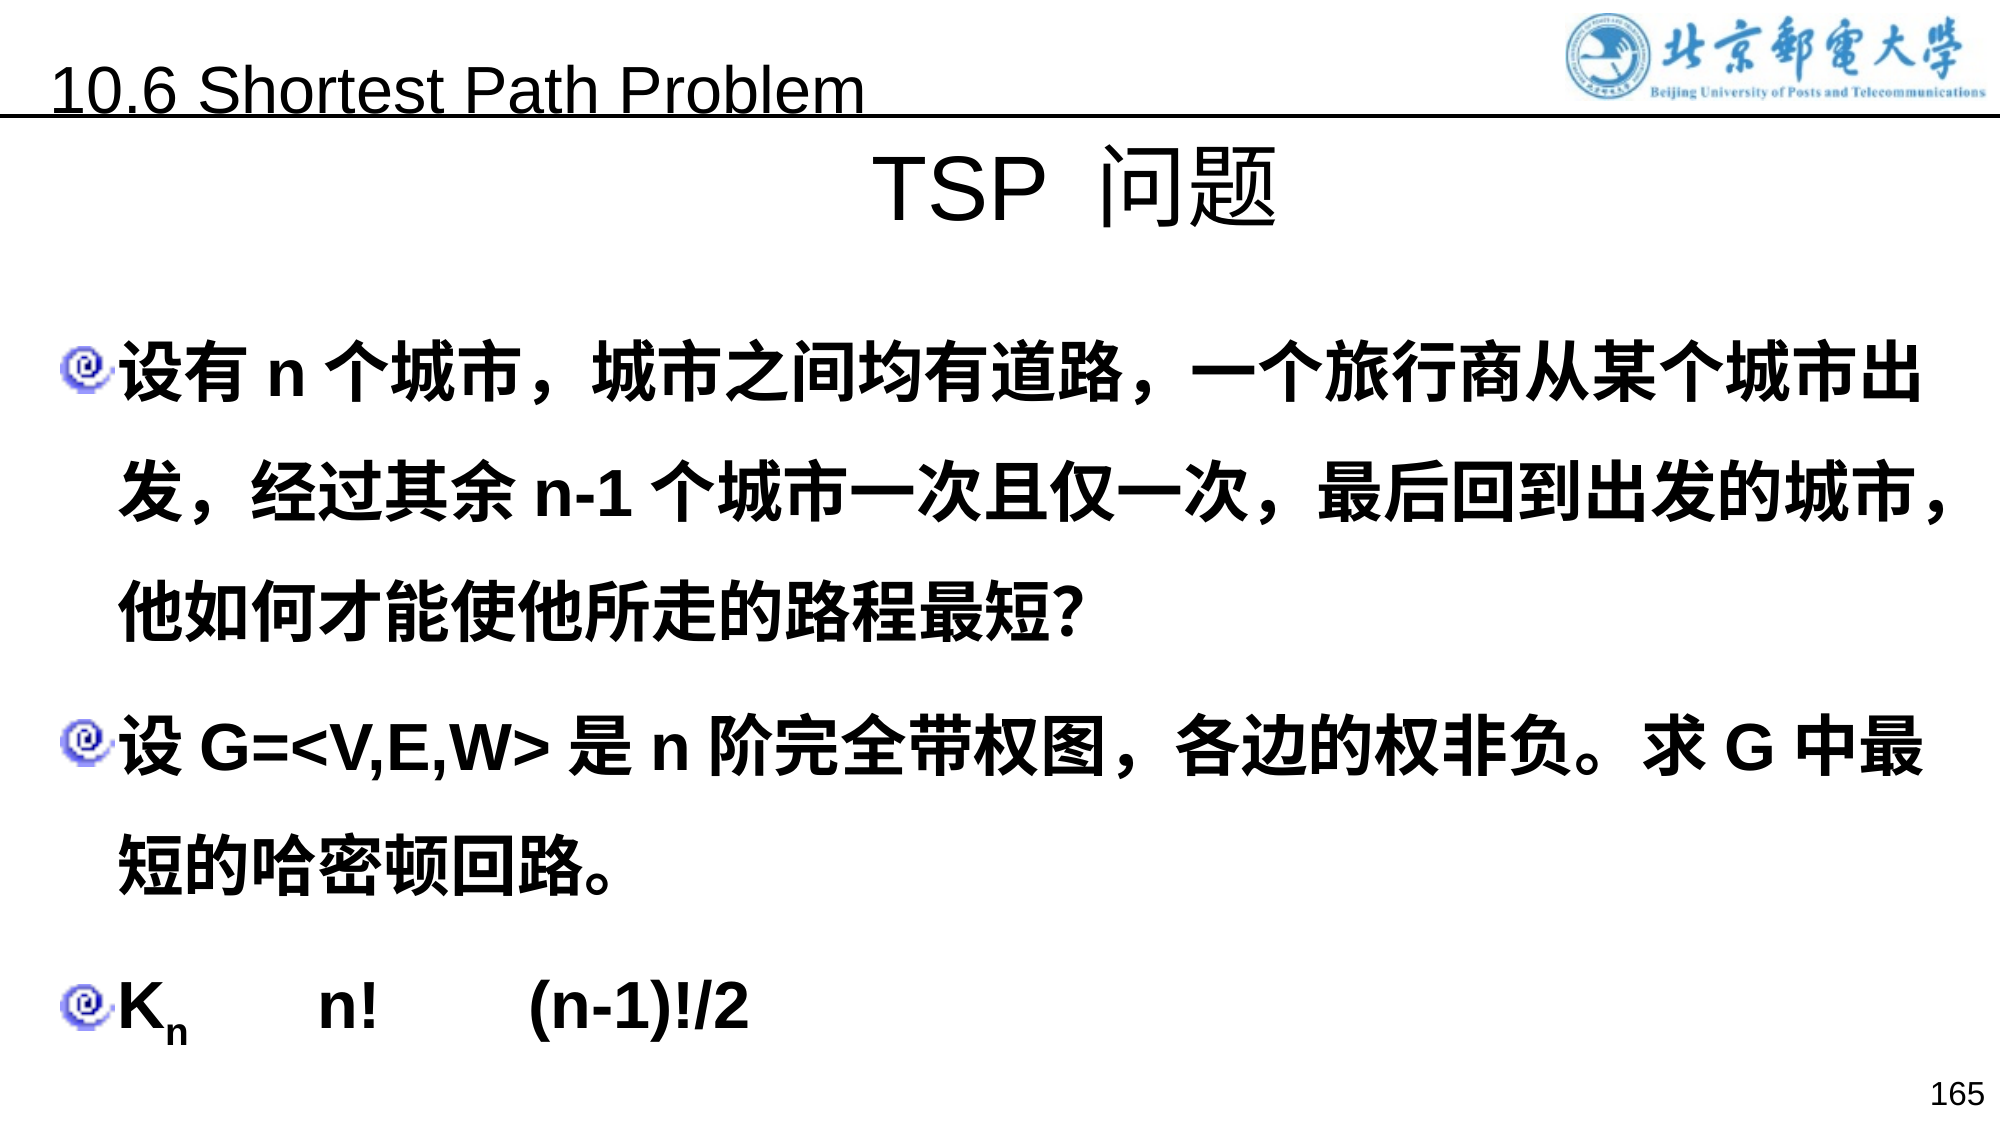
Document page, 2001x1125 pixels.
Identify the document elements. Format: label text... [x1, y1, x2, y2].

picture [60, 346, 115, 394]
text_box 10.6 Shortest Path Problem [34, 0, 1849, 135]
picture [60, 719, 115, 767]
picture [1849, 13, 1988, 101]
text_box 设有n个城市，城市之间均有道路，一个旅行商从某个城市出发，经过其余n-1个城市一次且仅一次，最后回到出发的城市，他如何才能使他所走的路程最短？ 设G=<V,E,W>是n阶完全带权图，各边的权非负。求G中最短的哈密顿回路。 Kn n! (n-1)!/2 [45, 282, 1954, 933]
text_box TSP 问题 [400, 121, 1751, 282]
picture [60, 984, 115, 1031]
